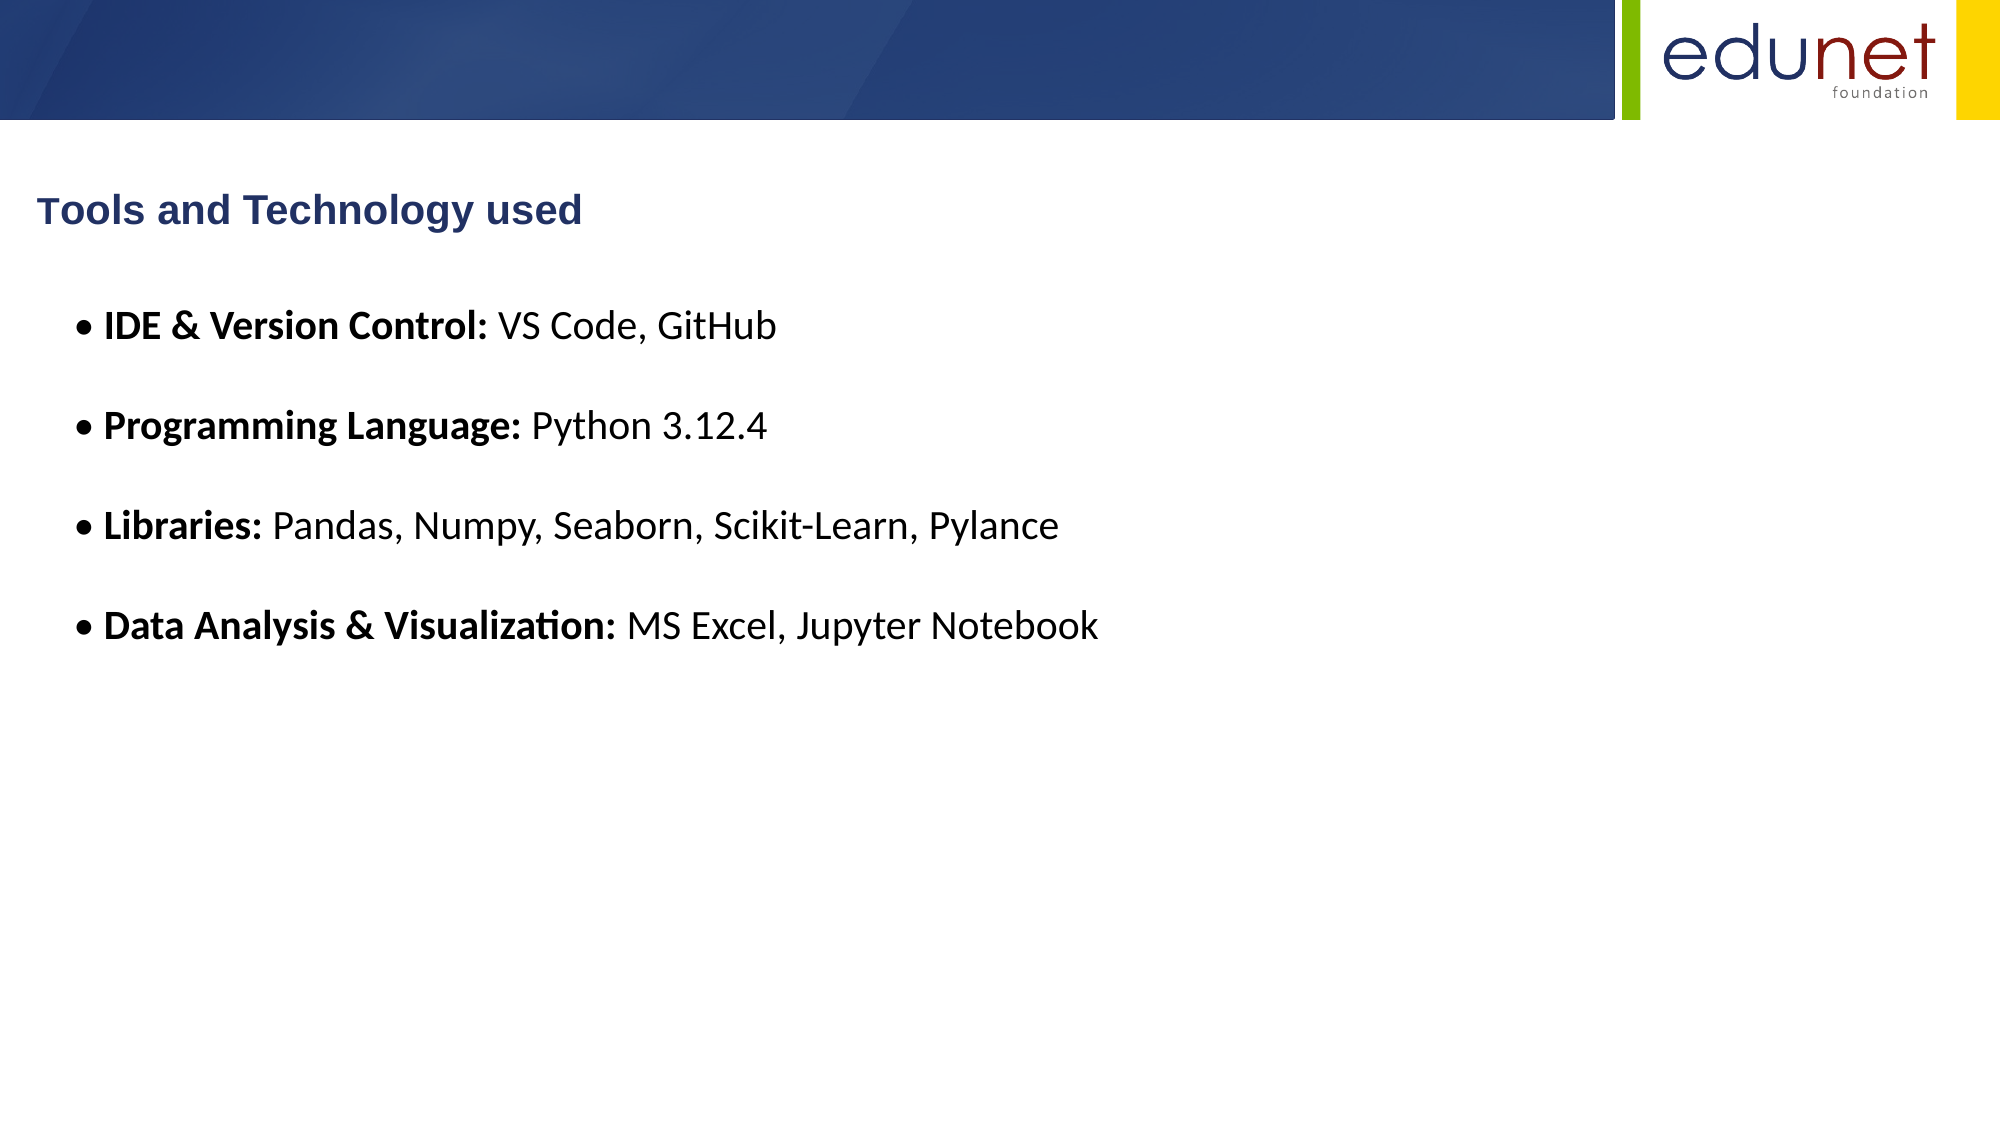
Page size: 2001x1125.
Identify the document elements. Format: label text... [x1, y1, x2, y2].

picture [1652, 12, 1948, 108]
text_box Tools and Technology used [22, 175, 1024, 240]
text_box • IDE & Version Control: VS Code, GitHub • Programming Language: Python 3.12.4 • Libraries: Pandas, Numpy, Seaborn, Scikit-Learn, Pylance • Data Analysis & Visualization: MS Excel, Jupyter Notebook [58, 290, 1263, 656]
